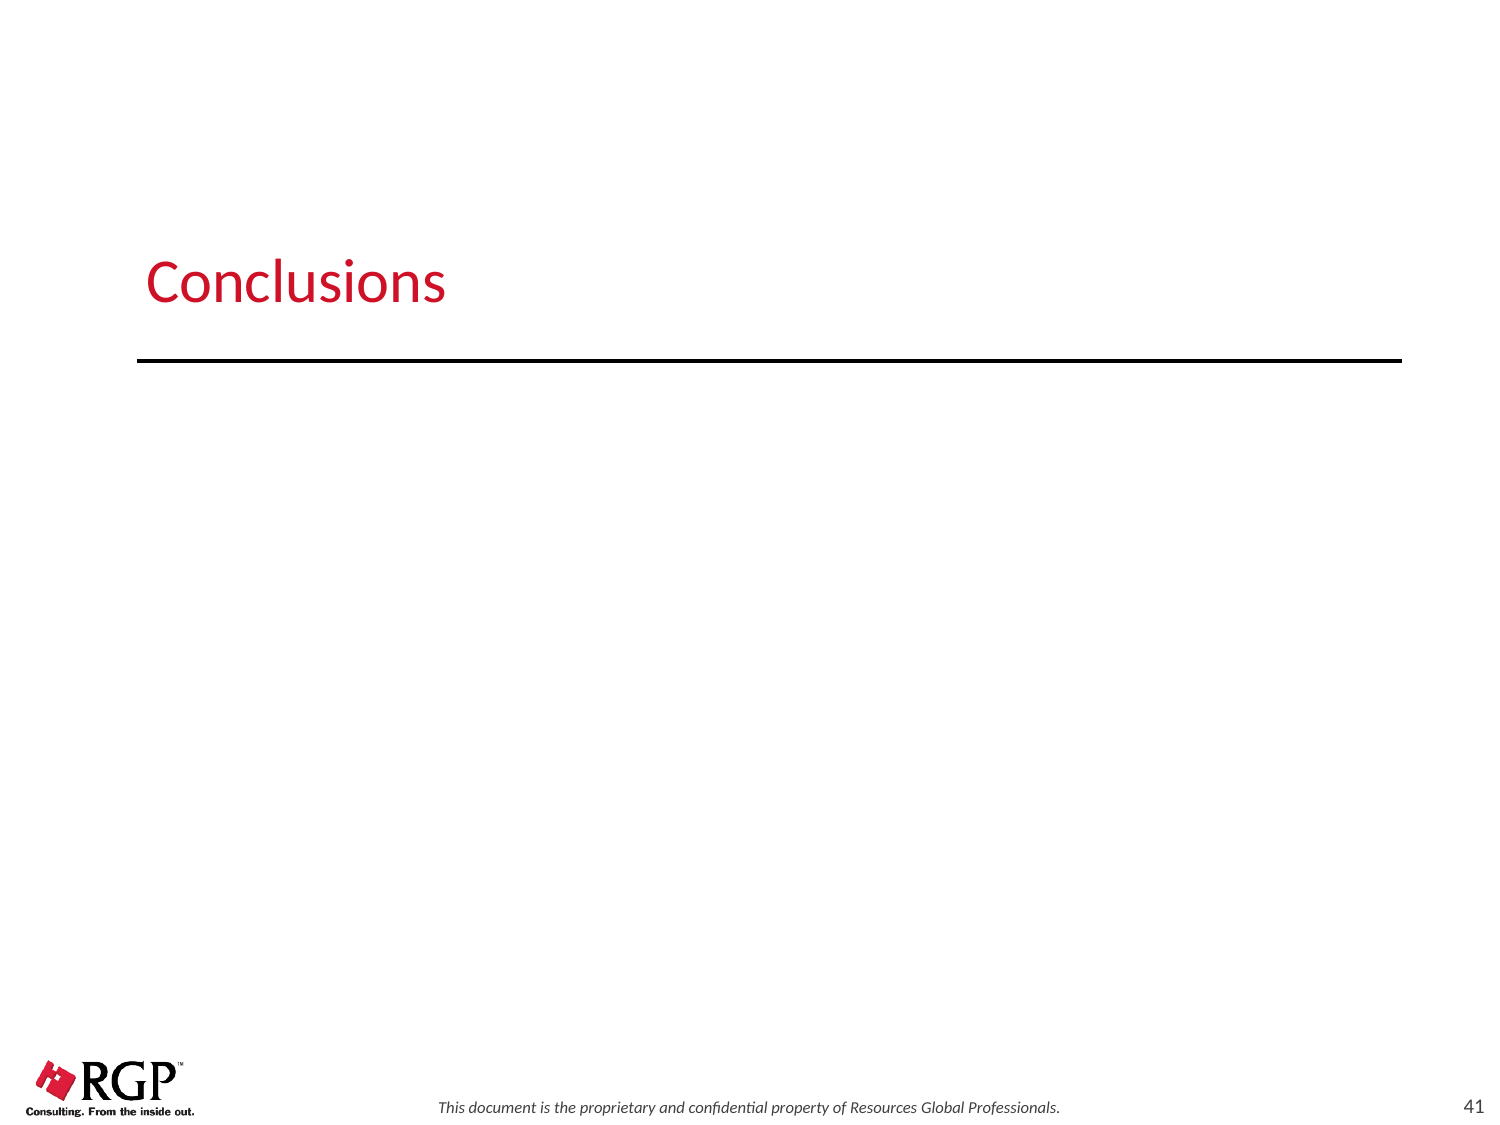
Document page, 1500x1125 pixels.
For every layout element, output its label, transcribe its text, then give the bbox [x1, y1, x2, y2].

picture [26, 1060, 194, 1117]
title Conclusions [131, 81, 1407, 323]
